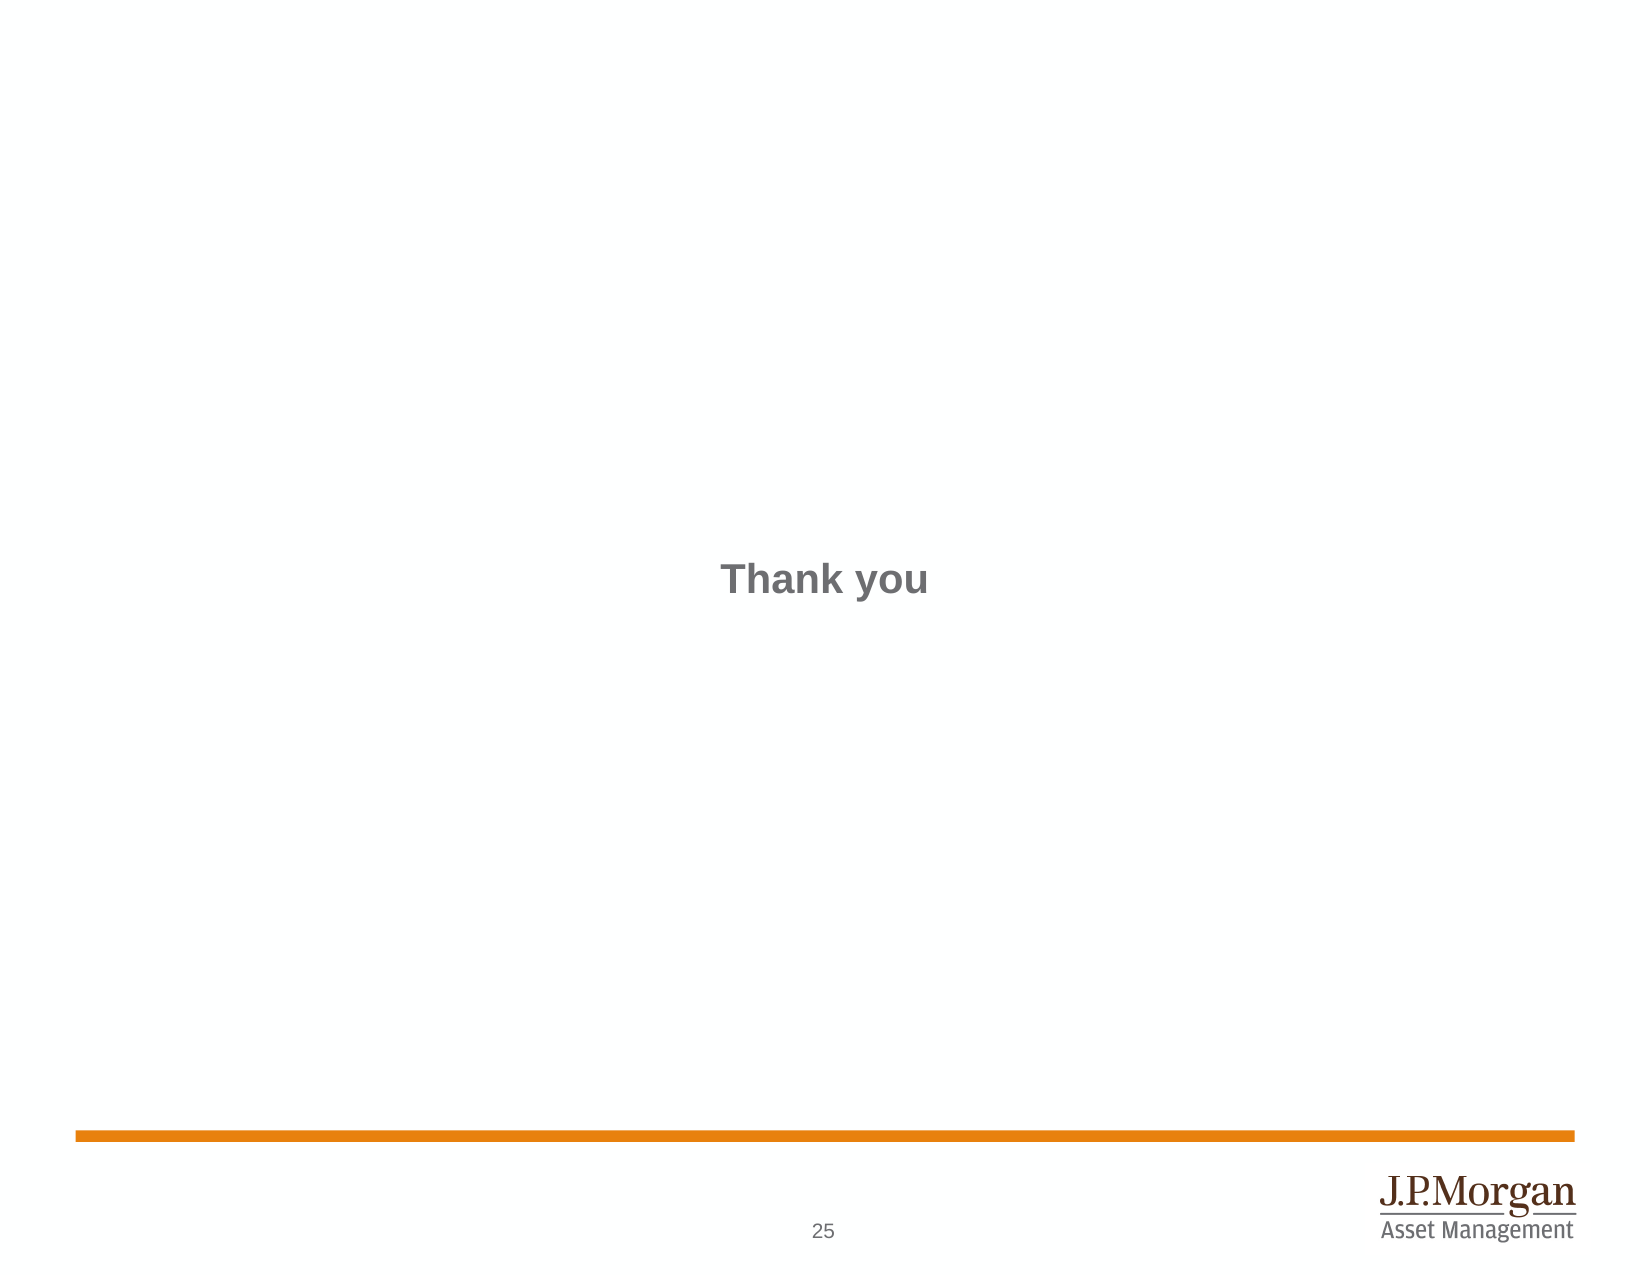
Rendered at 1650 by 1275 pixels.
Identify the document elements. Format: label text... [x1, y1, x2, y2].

slide_number 24 [810, 1218, 837, 1244]
title Thank you [543, 344, 1106, 610]
picture [1365, 1163, 1591, 1255]
